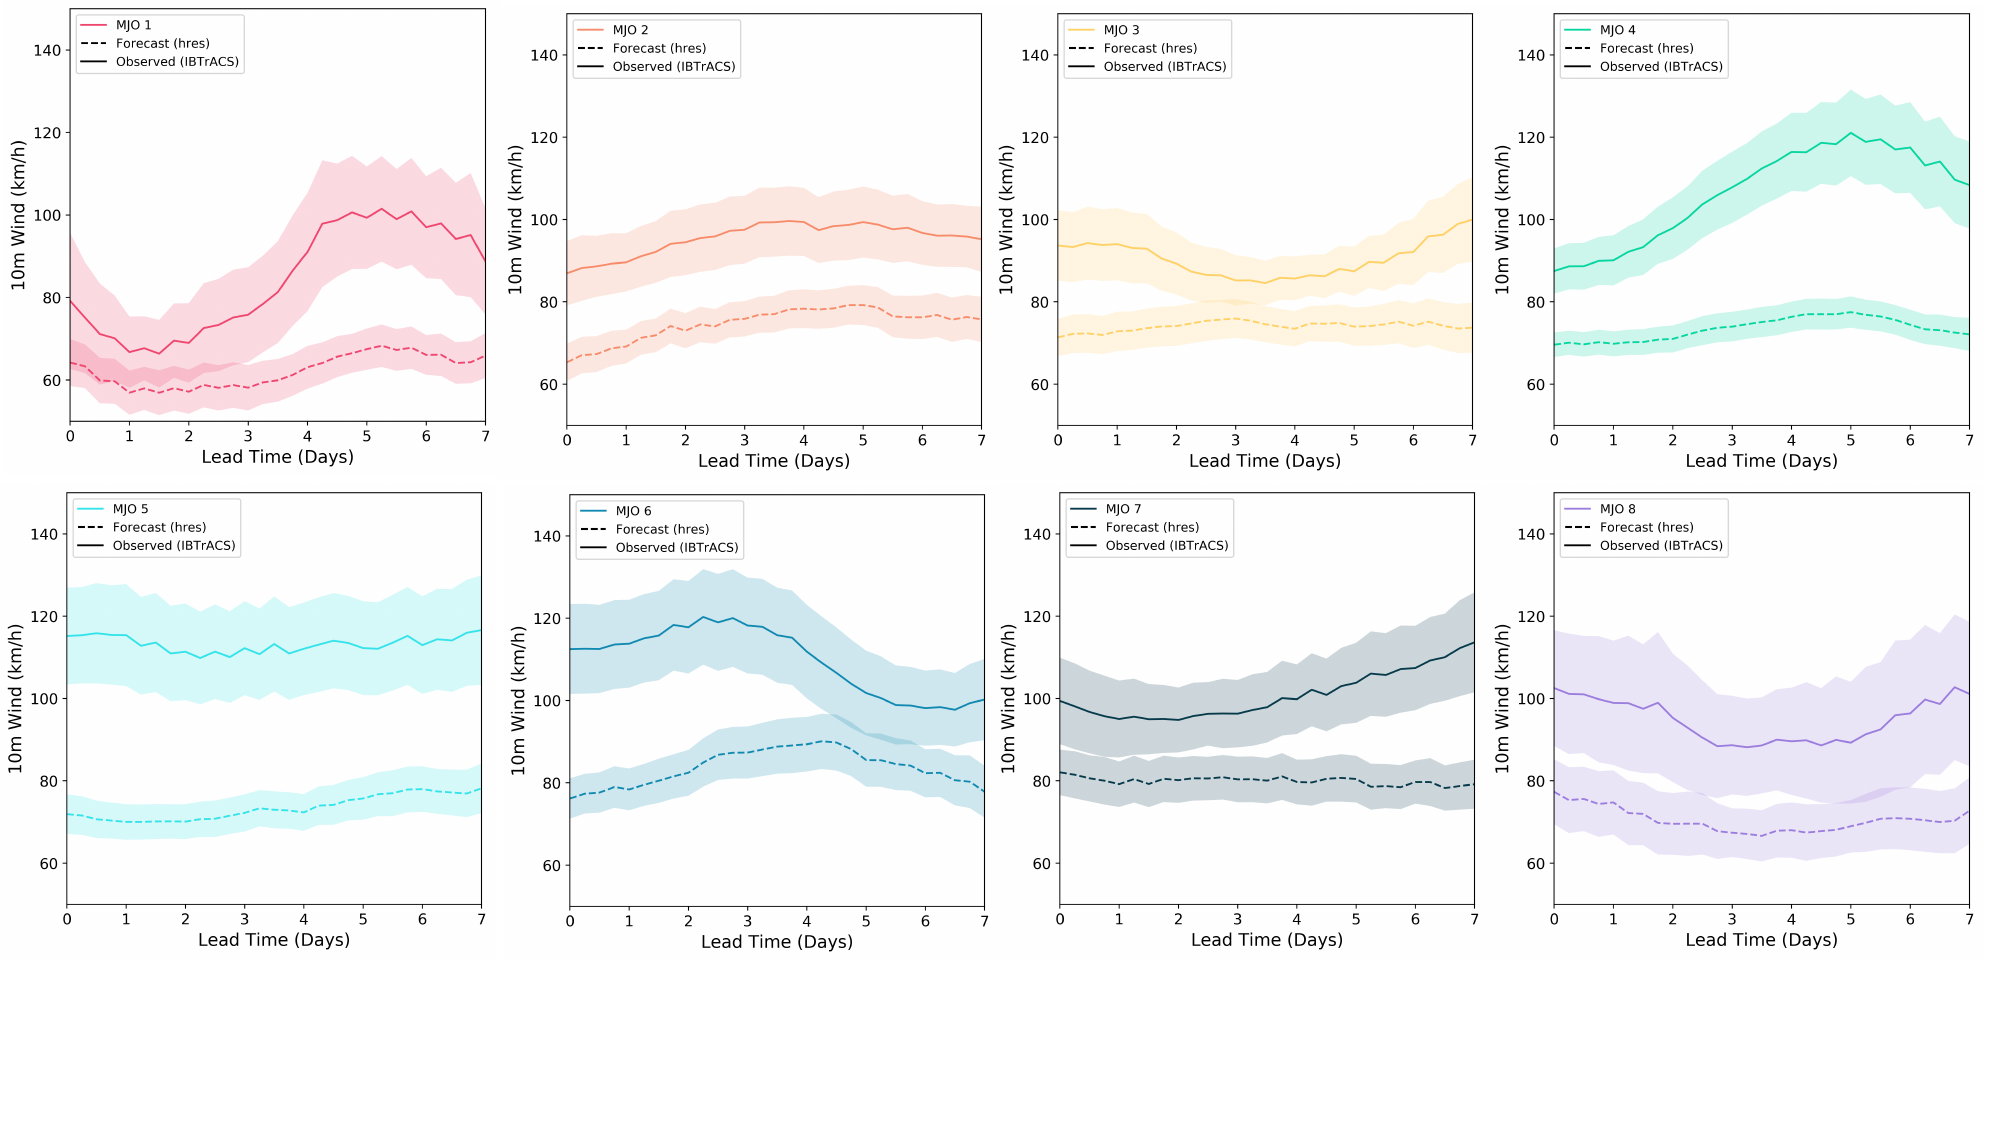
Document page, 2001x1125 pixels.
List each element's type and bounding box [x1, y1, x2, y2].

picture [502, 483, 1983, 960]
picture [0, 483, 495, 958]
picture [2, 0, 1983, 479]
